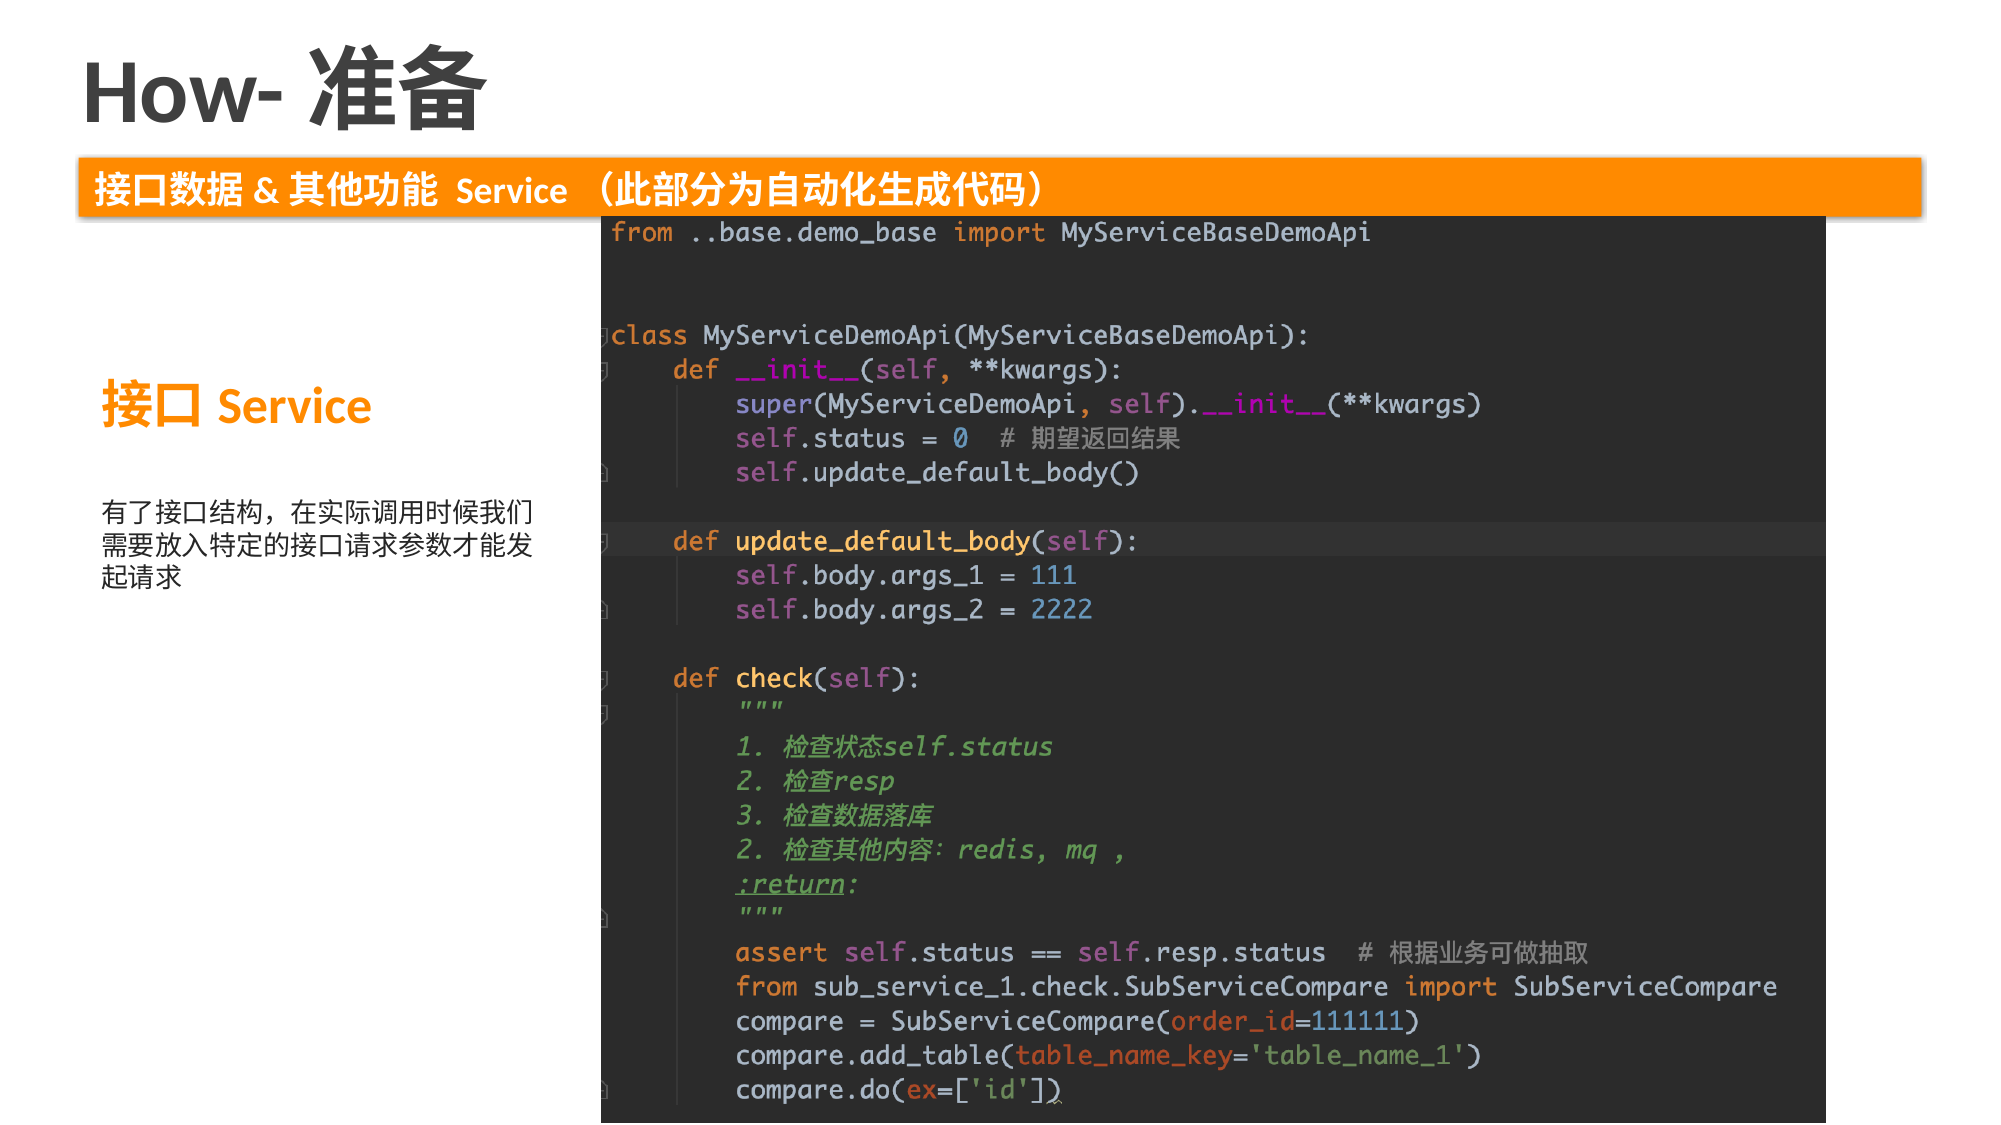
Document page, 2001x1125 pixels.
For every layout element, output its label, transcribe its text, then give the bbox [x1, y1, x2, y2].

text_box 接口数据&其他功能 Service（此部分为自动化生成代码） [94, 166, 1849, 212]
text_box [78, 157, 1922, 218]
text_box 有了接口结构，在实际调用时候我们需要放入特定的接口请求参数才能发起请求 [101, 495, 544, 594]
text_box How-准备 [82, 51, 1922, 140]
text_box 接口Service [101, 378, 548, 435]
picture [601, 216, 1826, 1123]
